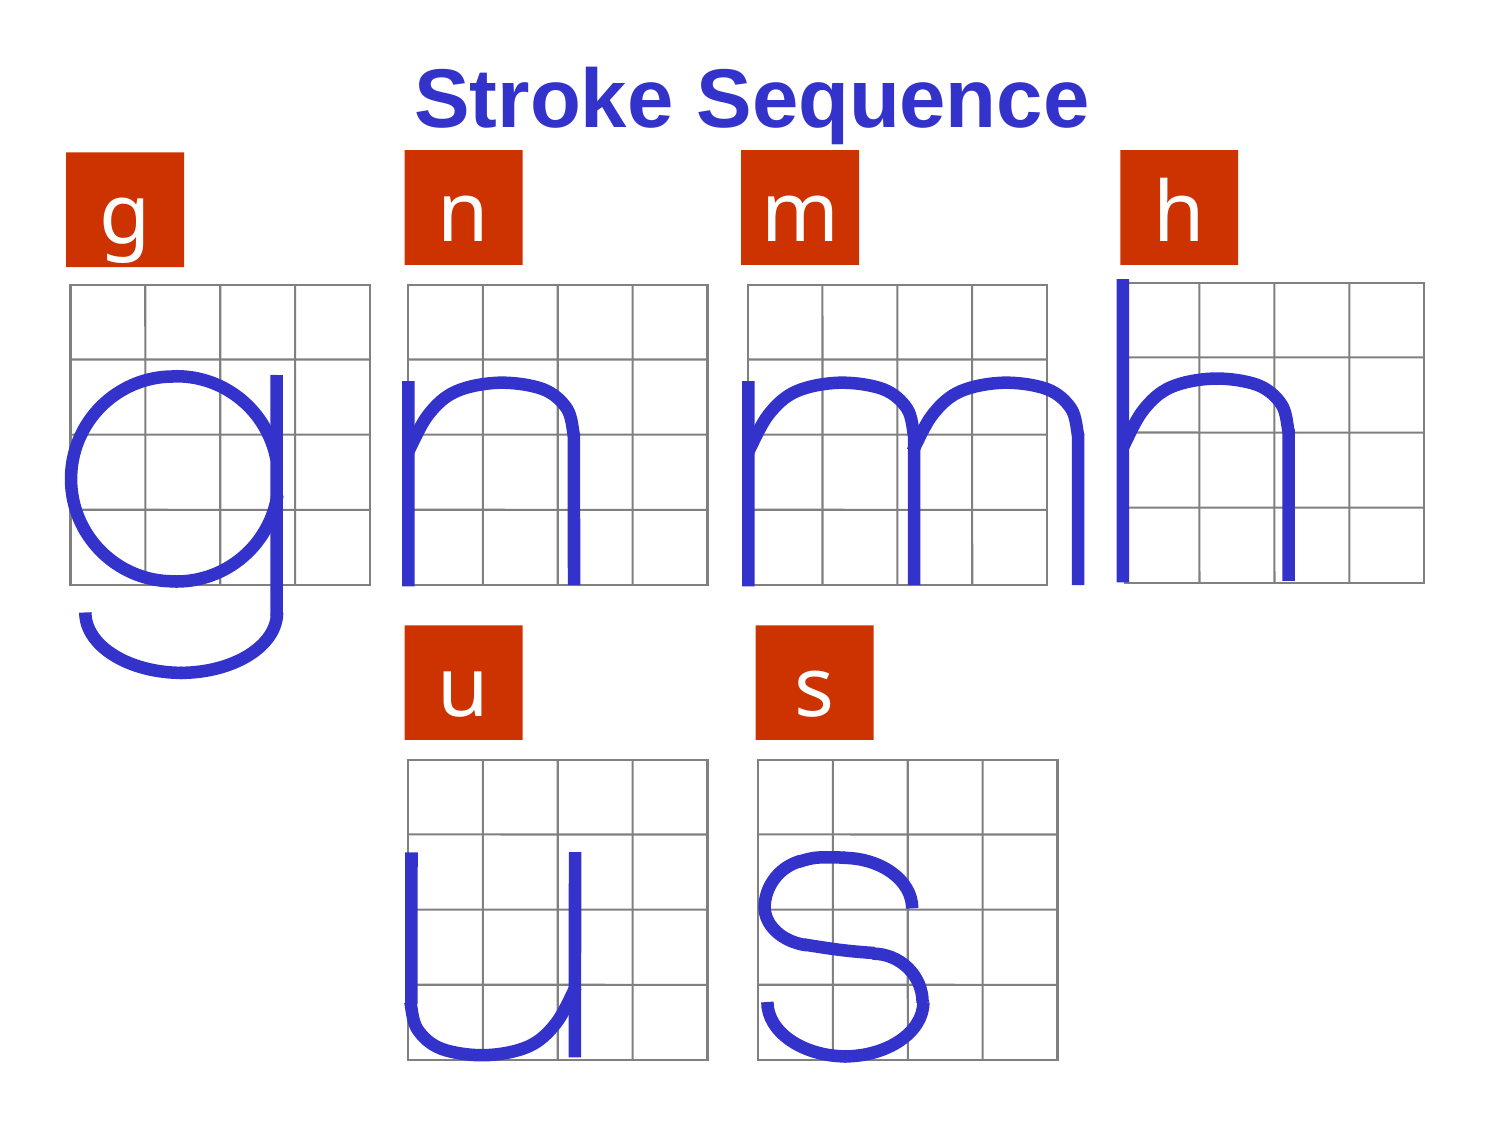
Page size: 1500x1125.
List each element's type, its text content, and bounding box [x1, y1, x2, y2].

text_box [758, 759, 1058, 1061]
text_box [408, 284, 708, 586]
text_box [408, 759, 708, 1061]
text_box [1124, 282, 1425, 584]
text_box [70, 284, 371, 586]
text_box n [404, 150, 523, 265]
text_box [764, 856, 846, 946]
text_box u [404, 625, 523, 740]
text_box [747, 284, 1048, 586]
text_box g [66, 152, 185, 268]
text_box h [1120, 150, 1239, 265]
text_box m [741, 150, 860, 265]
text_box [85, 612, 278, 673]
text_box [1048, 389, 1078, 439]
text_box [767, 1002, 924, 1057]
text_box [803, 944, 923, 1003]
text_box s [755, 625, 874, 740]
text_box Stroke Sequence [114, 0, 1390, 188]
